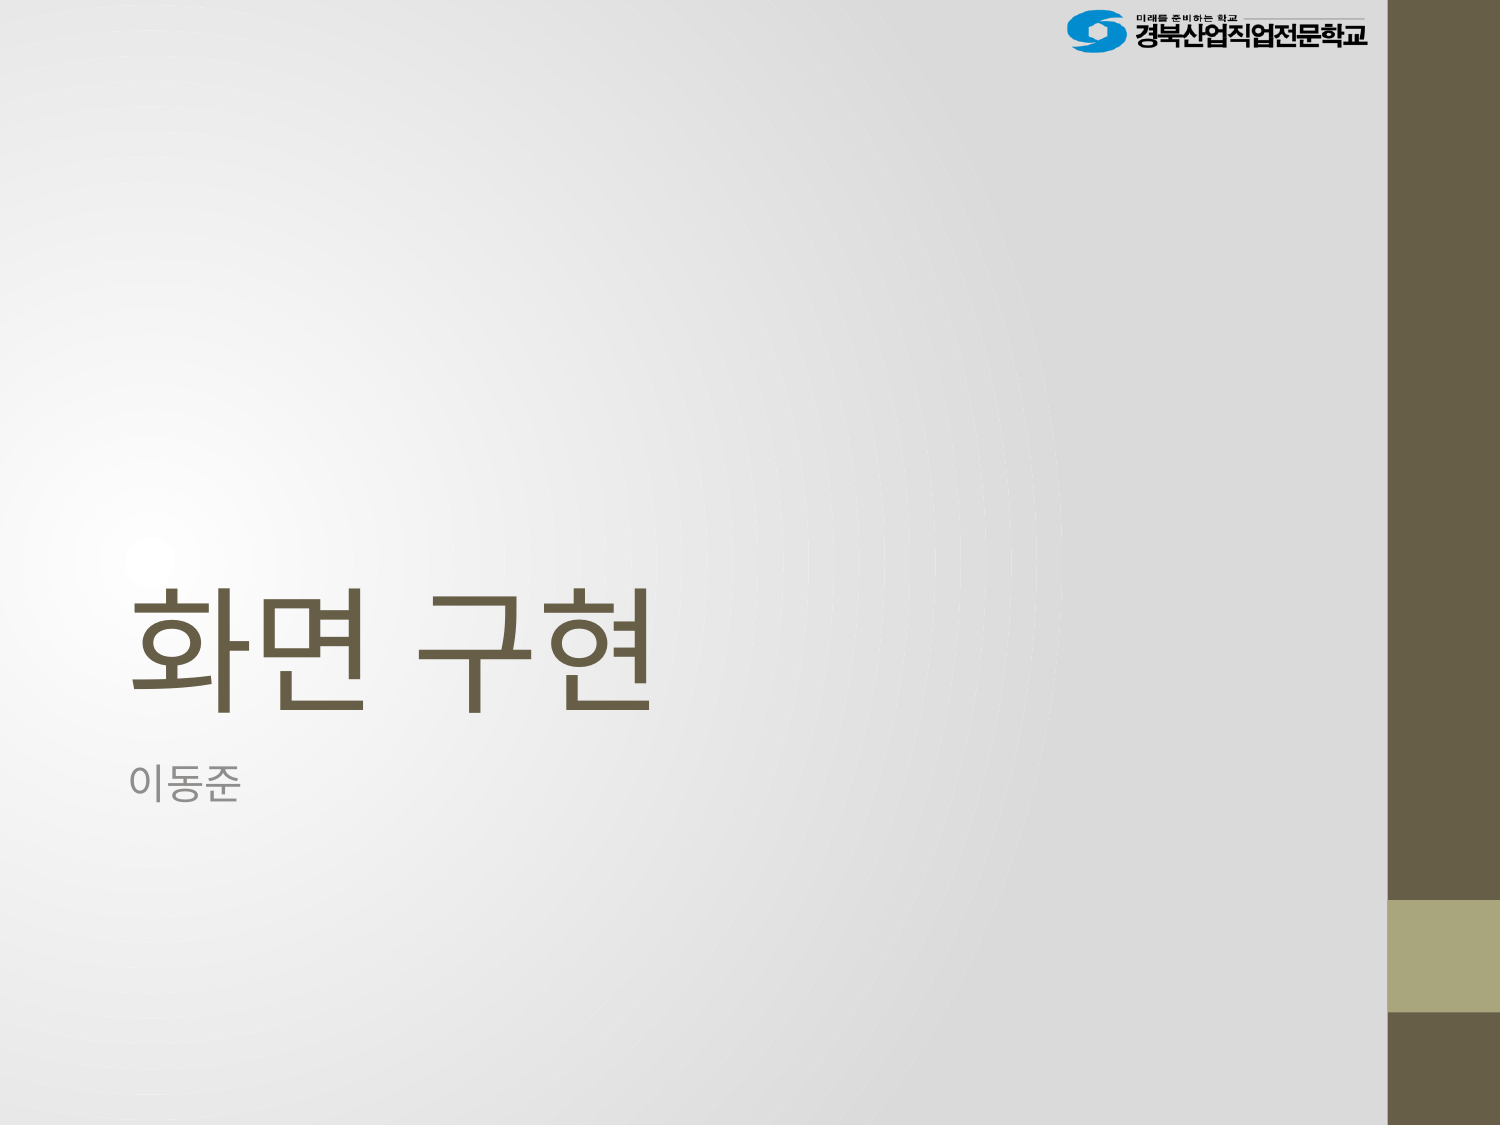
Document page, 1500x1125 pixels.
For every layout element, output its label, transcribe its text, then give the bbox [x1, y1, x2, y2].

title 화면 구현 [112, 312, 1350, 738]
subtitle 이동준 [112, 750, 1173, 925]
picture [1057, 7, 1375, 54]
